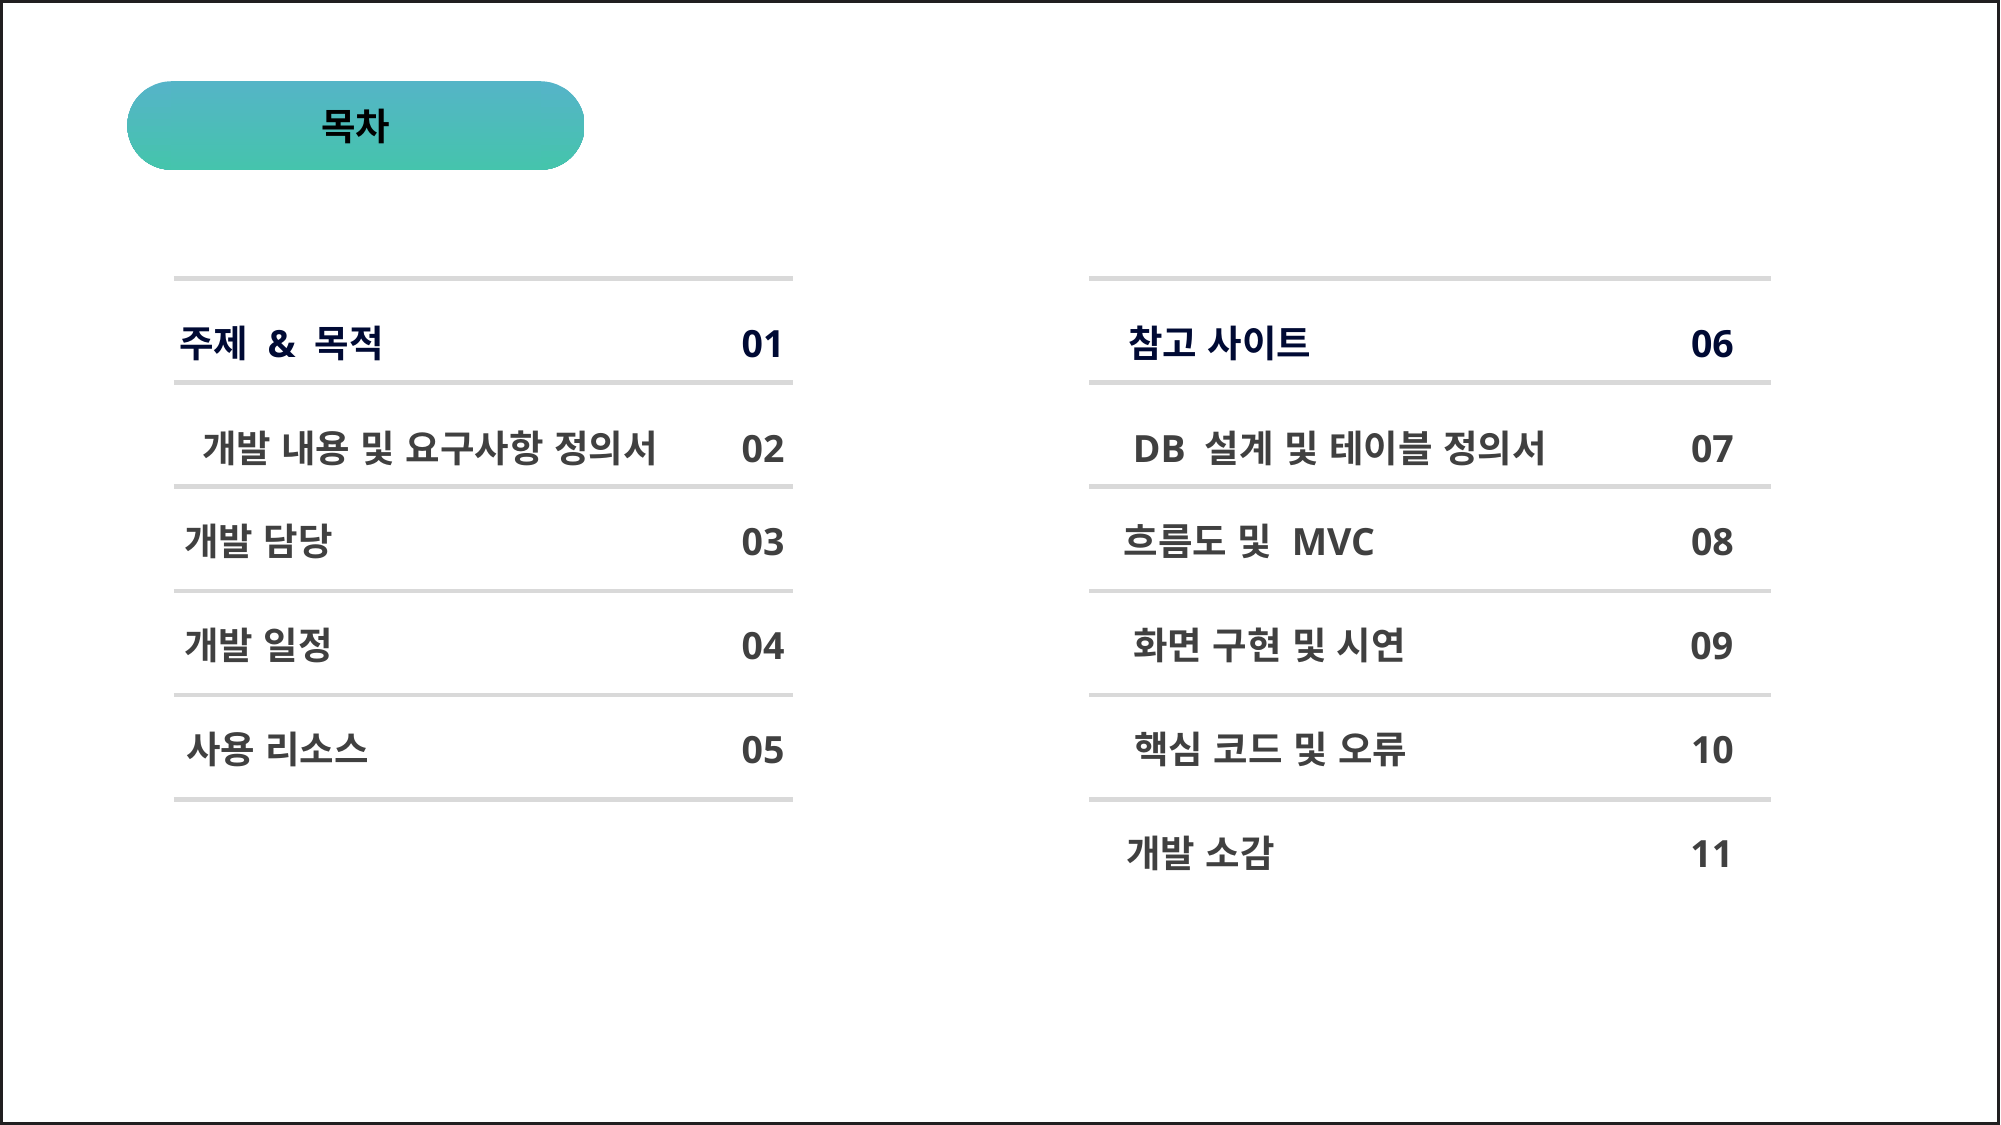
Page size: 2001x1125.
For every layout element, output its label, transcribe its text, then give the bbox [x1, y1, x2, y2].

text_box 09 [1675, 614, 1749, 675]
text_box 11 [1675, 822, 1749, 883]
text_box 06 [1675, 313, 1749, 373]
text_box 화면 구현 및 시연 [1118, 614, 1421, 675]
text_box 참고 사이트 [1113, 313, 1327, 373]
text_box 10 [1675, 719, 1749, 779]
text_box 흐름도 및 MVC [1109, 510, 1391, 571]
text_box 개발 소감 [1111, 822, 1290, 883]
text_box 08 [1675, 510, 1749, 571]
text_box DB 설계 및 테이블 정의서 [1118, 417, 1562, 477]
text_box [127, 81, 585, 170]
text_box 핵심 코드 및 오류 [1119, 719, 1423, 779]
text_box [0, 0, 2000, 1125]
text_box 07 [1675, 417, 1749, 477]
